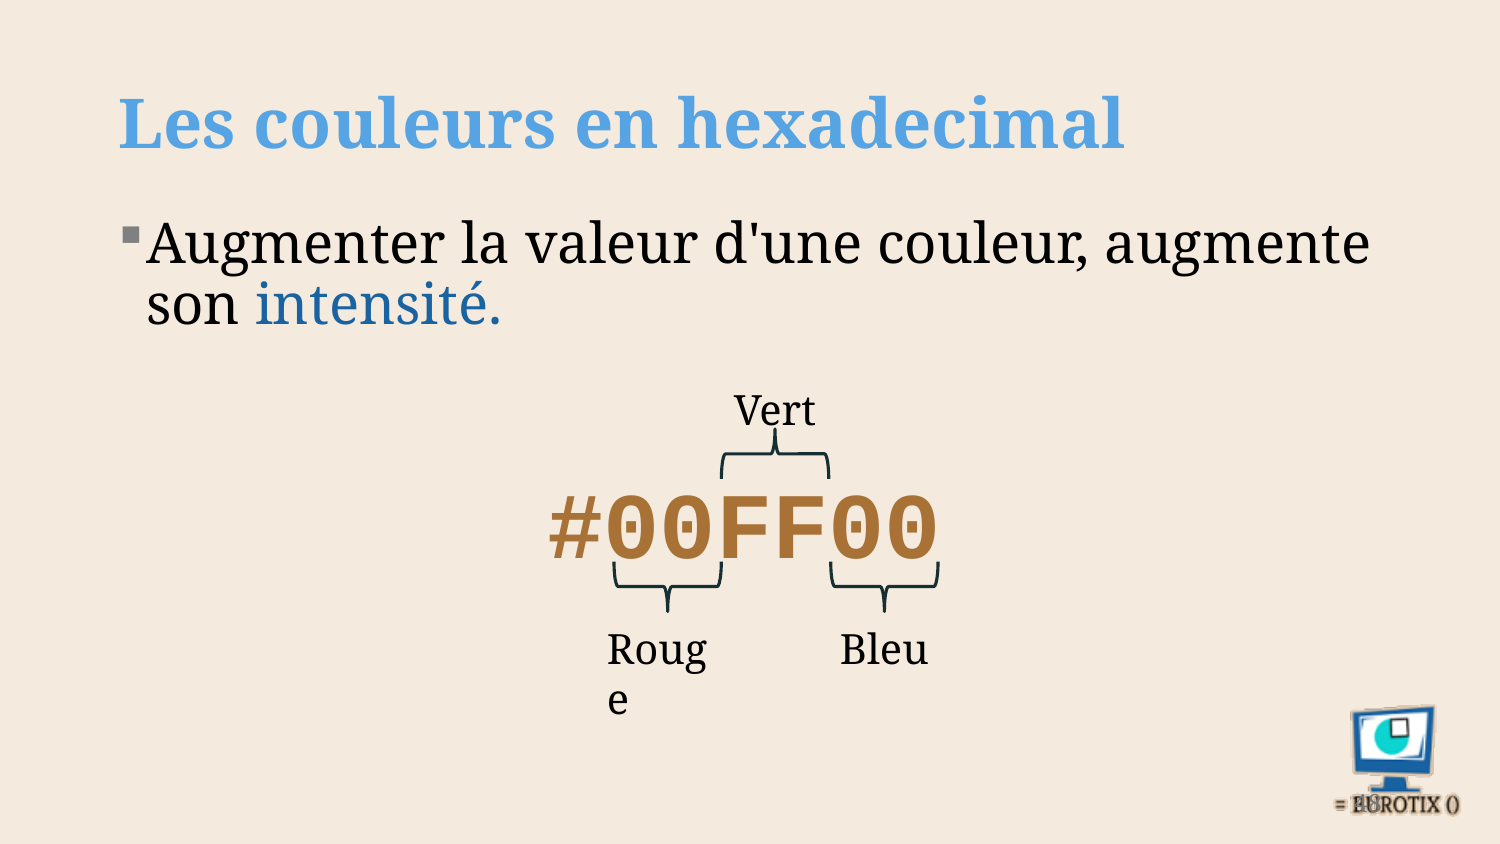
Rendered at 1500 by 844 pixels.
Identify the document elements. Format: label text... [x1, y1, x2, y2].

text_box #00FF00 [427, 453, 1061, 550]
title Les couleurs en hexadecimal [103, 44, 1397, 207]
text_box [830, 561, 939, 611]
text_box [721, 429, 829, 479]
list Augmenter la valeur d'une couleur, augmente son intensité. [103, 207, 1397, 760]
picture [1332, 703, 1462, 817]
text_box Bleu [812, 611, 957, 668]
slide_number 48 [1059, 782, 1397, 828]
text_box Vert [703, 372, 847, 429]
text_box Rouge [595, 611, 740, 668]
text_box [613, 561, 722, 611]
